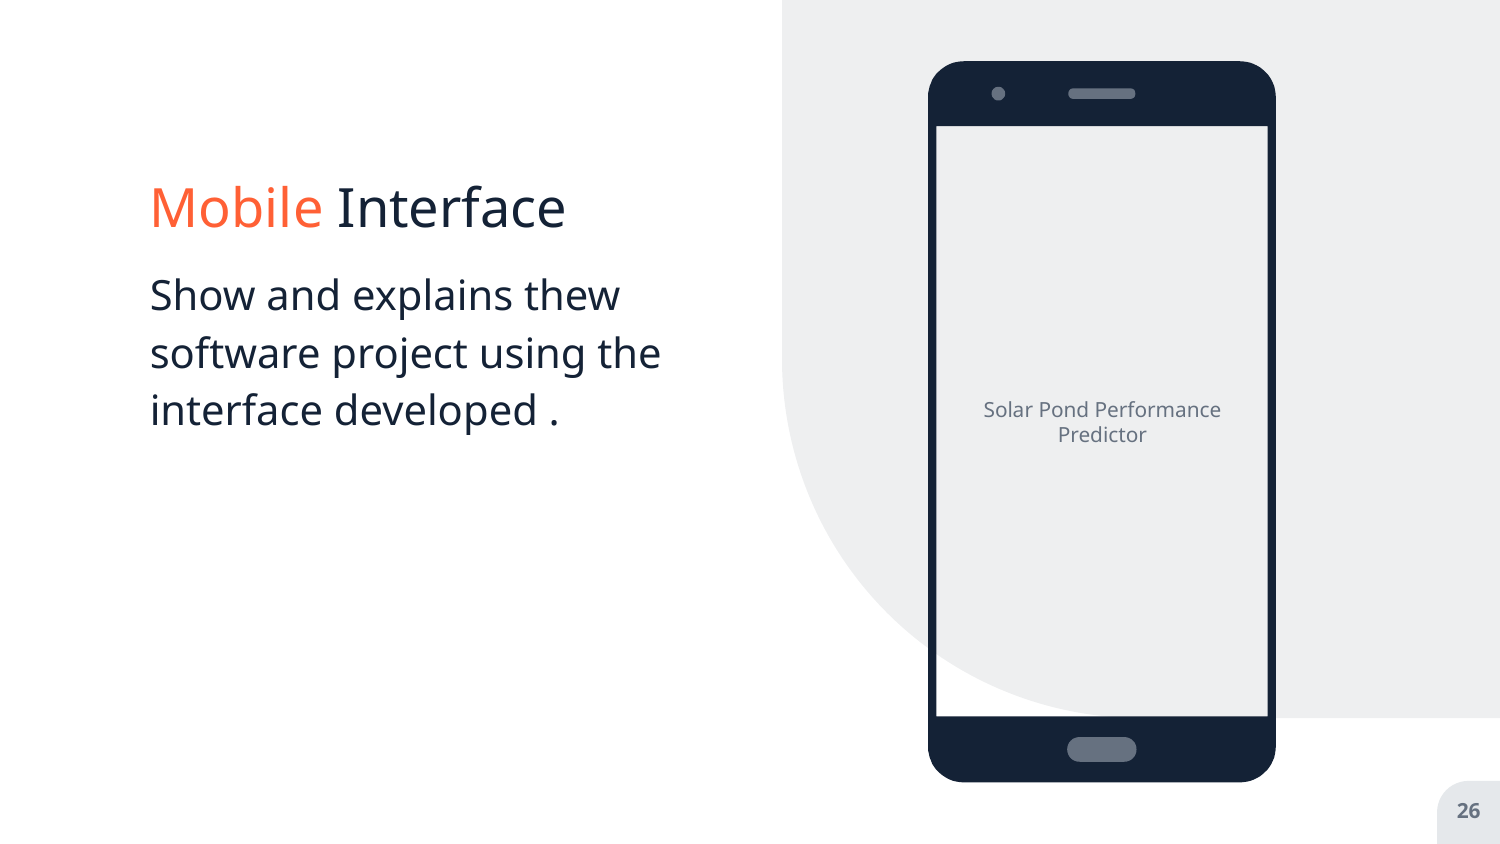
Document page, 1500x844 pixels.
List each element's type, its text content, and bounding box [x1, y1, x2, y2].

slide_number 26 [1437, 780, 1500, 844]
list Show and explains thew software project using the interface developed . [149, 261, 719, 719]
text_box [927, 60, 1277, 783]
title Mobile Interface [149, 136, 719, 240]
